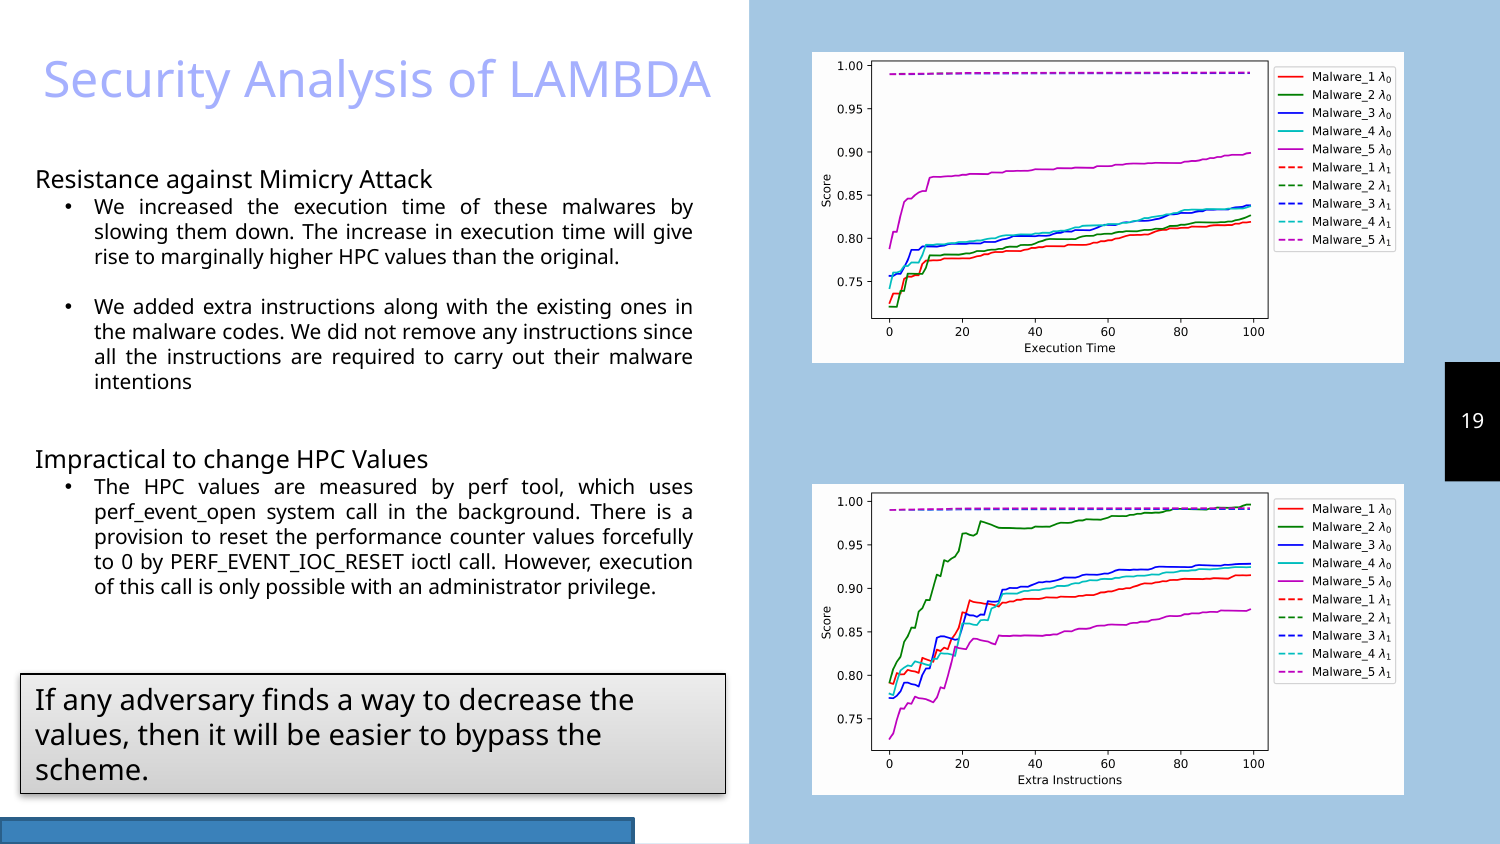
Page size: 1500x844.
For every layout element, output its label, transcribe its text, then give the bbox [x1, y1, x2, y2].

picture [812, 51, 1404, 363]
text_box [0, 817, 635, 844]
text_box Resistance against Mimicry Attack We increased the execution time of these malwares by slowing them down. The increase in execution time will give rise to marginally higher HPC values than the original. We added extra instructions along with the existing ones in the malware codes. We did not remove any instructions since all the instructions are required to carry out their malware intentions Impractical to change HPC Values The HPC values are measured by perf tool, which uses perf_event_open system call in the background. There is a provision to reset the performance counter values forcefully to 0 by PERF_EVENT_IOC_RESET ioctl call. However, execution of this call is only possible with an administrator privilege. [20, 156, 709, 606]
picture [812, 484, 1404, 795]
text_box Security Analysis of LAMBDA [20, 27, 735, 122]
slide_number 19 [1444, 362, 1500, 482]
